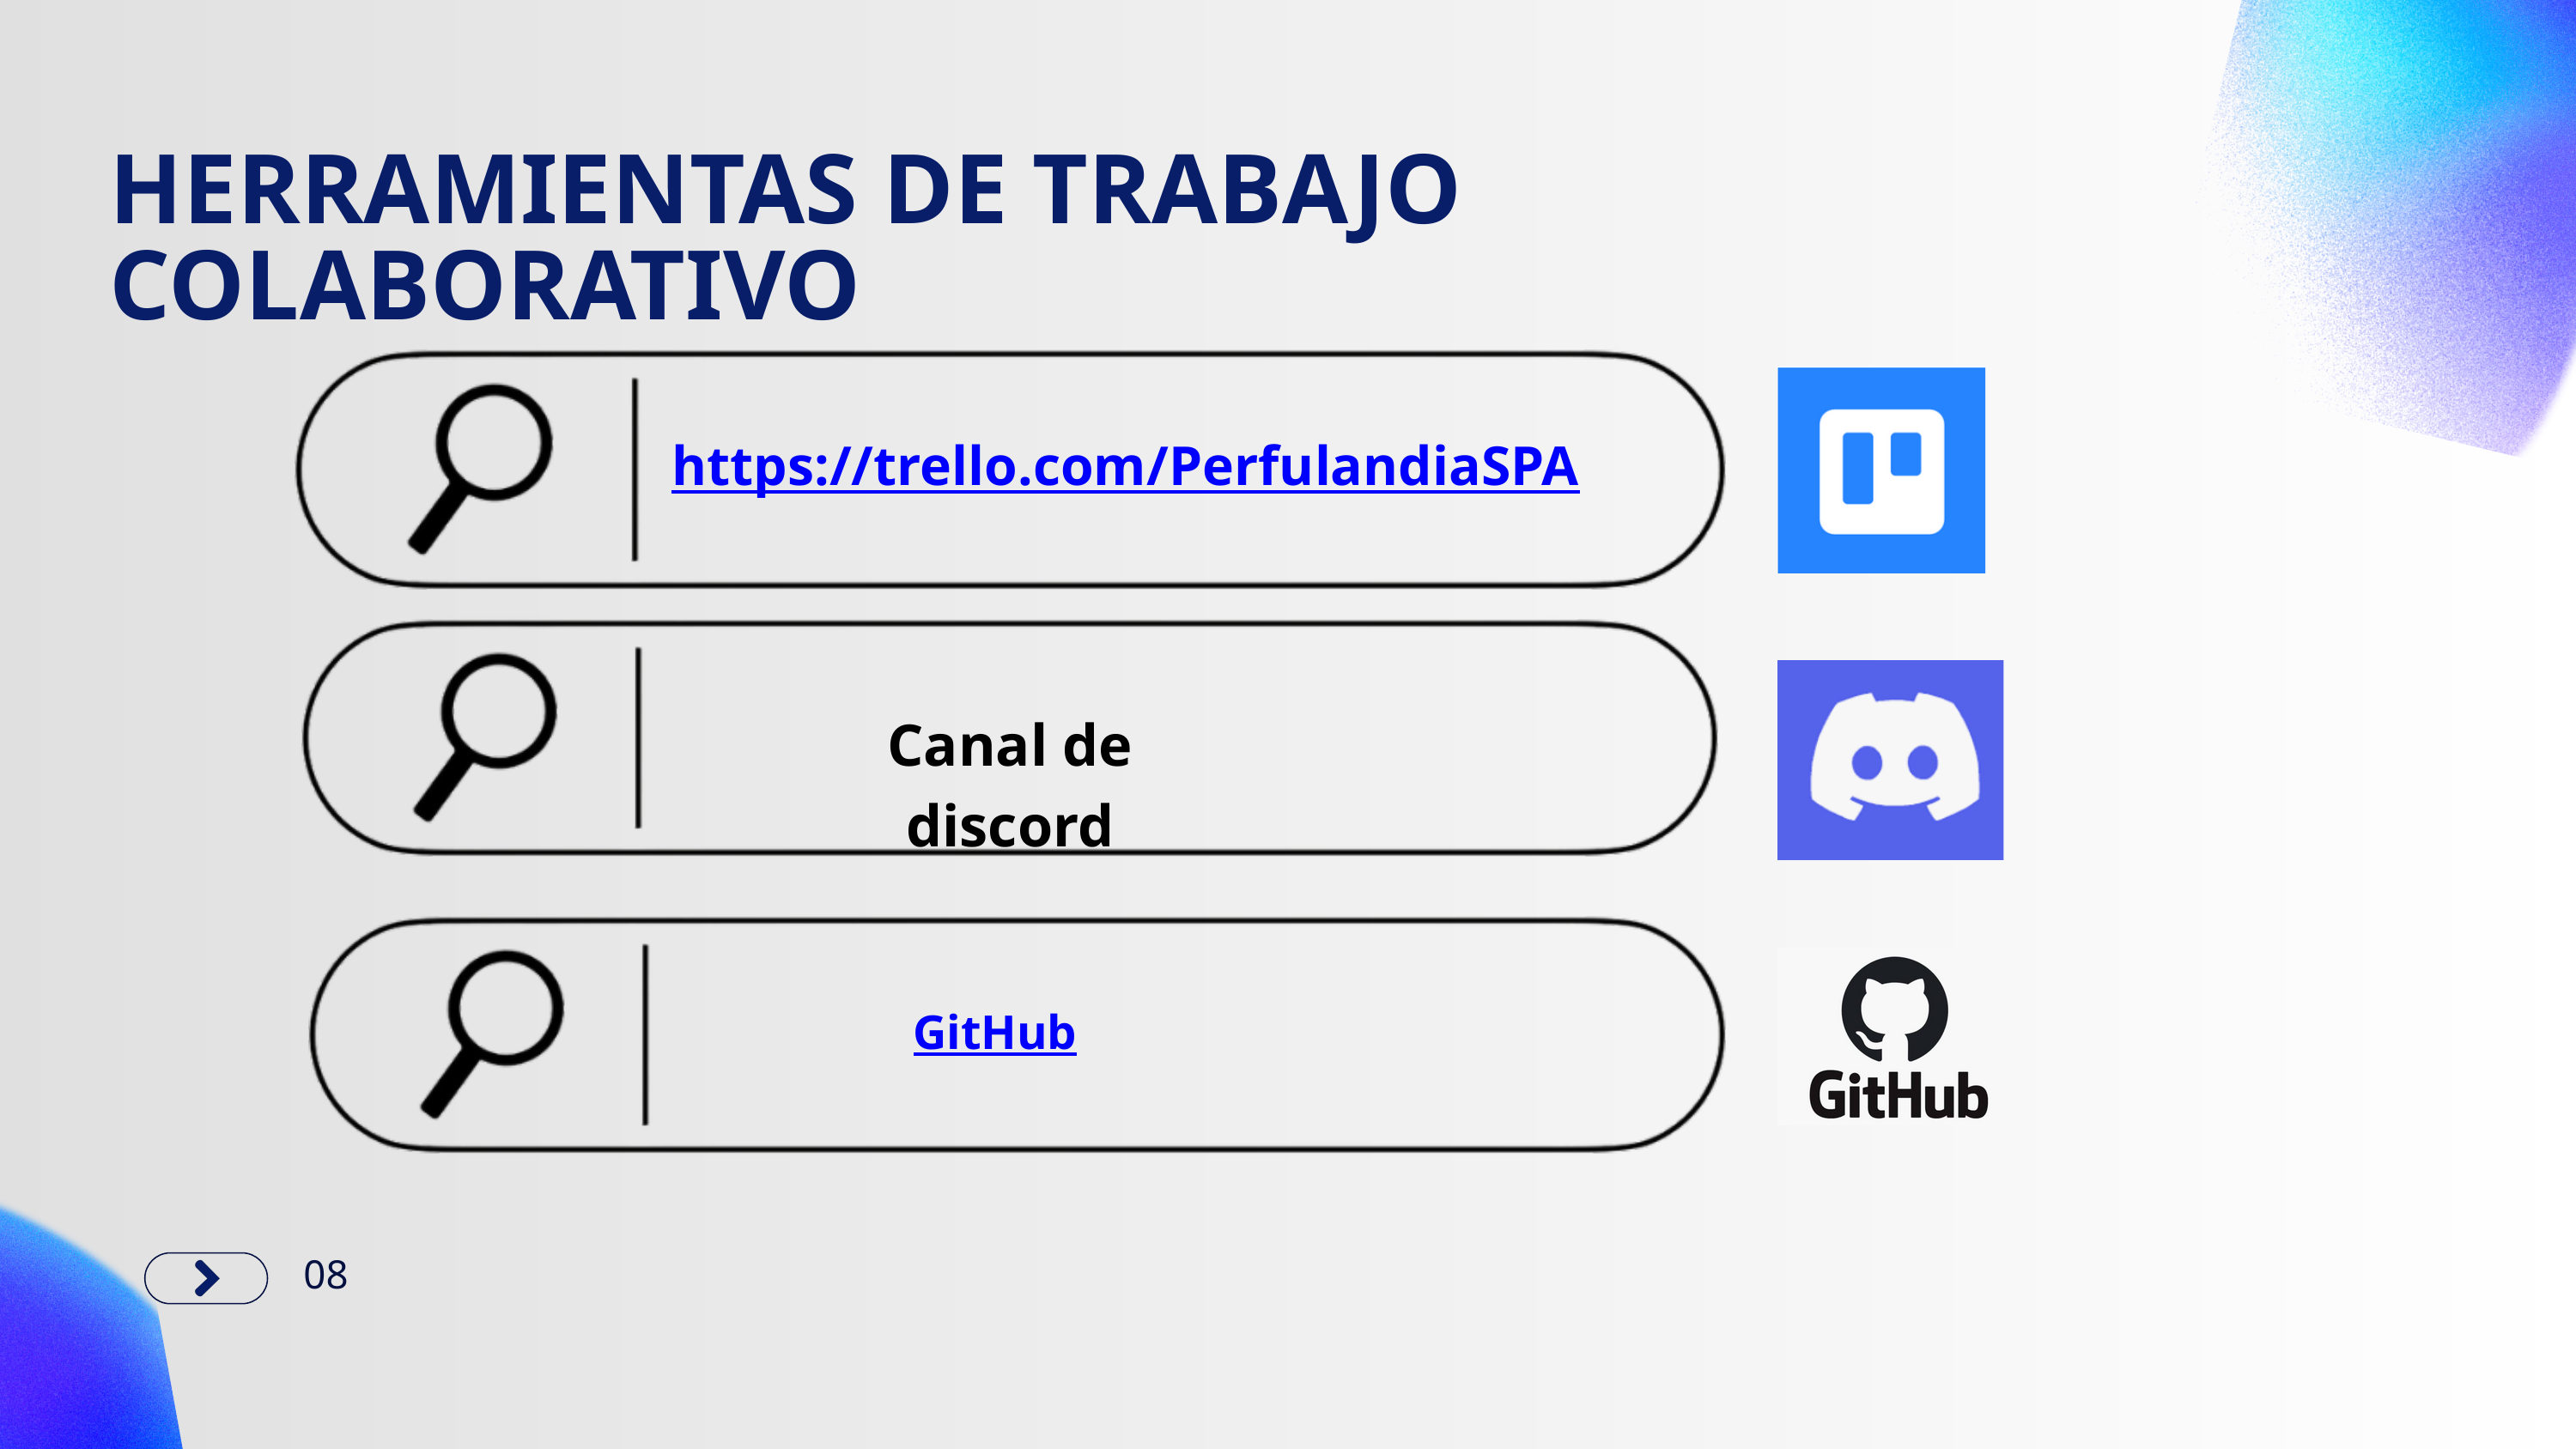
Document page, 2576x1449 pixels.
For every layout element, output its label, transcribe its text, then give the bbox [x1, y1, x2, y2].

text_box [294, 506, 1727, 591]
text_box [1777, 660, 2004, 860]
text_box 08 [294, 1267, 358, 1297]
text_box [2153, 0, 2576, 471]
text_box [294, 349, 1727, 429]
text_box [144, 1252, 268, 1304]
text_box https://trello.com/PerfulandiaSPA [0, 429, 2264, 506]
text_box [1777, 367, 1986, 429]
text_box GitHub [702, 1000, 1288, 1066]
text_box [1777, 948, 2004, 1125]
text_box [307, 913, 1728, 1157]
text_box [301, 616, 1720, 860]
text_box HERRAMIENTAS DE TRABAJO COLABORATIVO [109, 146, 2239, 339]
text_box Canal de discord [793, 697, 1228, 858]
text_box [1777, 506, 1986, 573]
text_box [0, 1156, 183, 1449]
